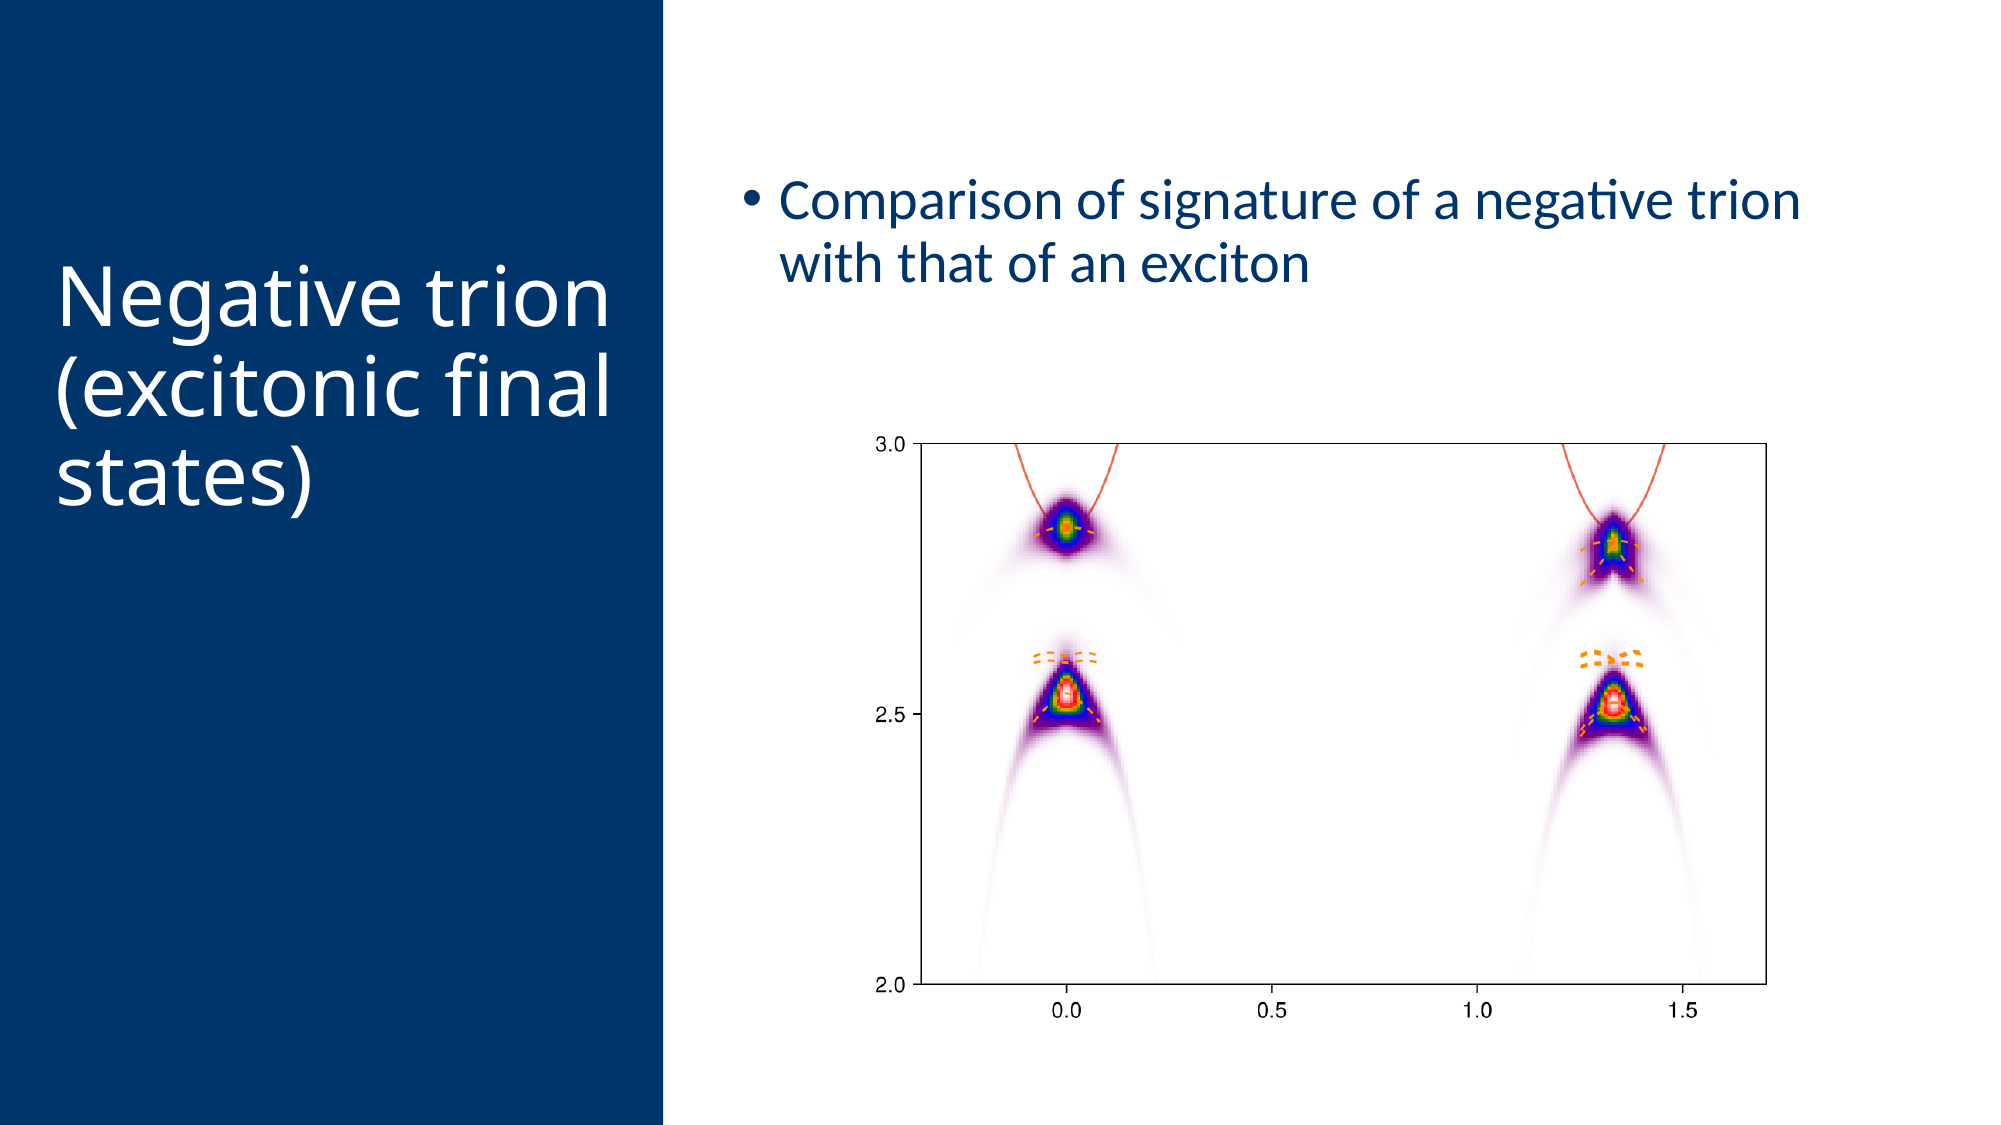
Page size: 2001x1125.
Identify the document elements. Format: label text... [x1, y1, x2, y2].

list Comparison of signature of a negative trion with that of an exciton [726, 161, 1917, 995]
list Negative trion (excitonic final states) [40, 246, 646, 563]
picture [852, 418, 1791, 1045]
